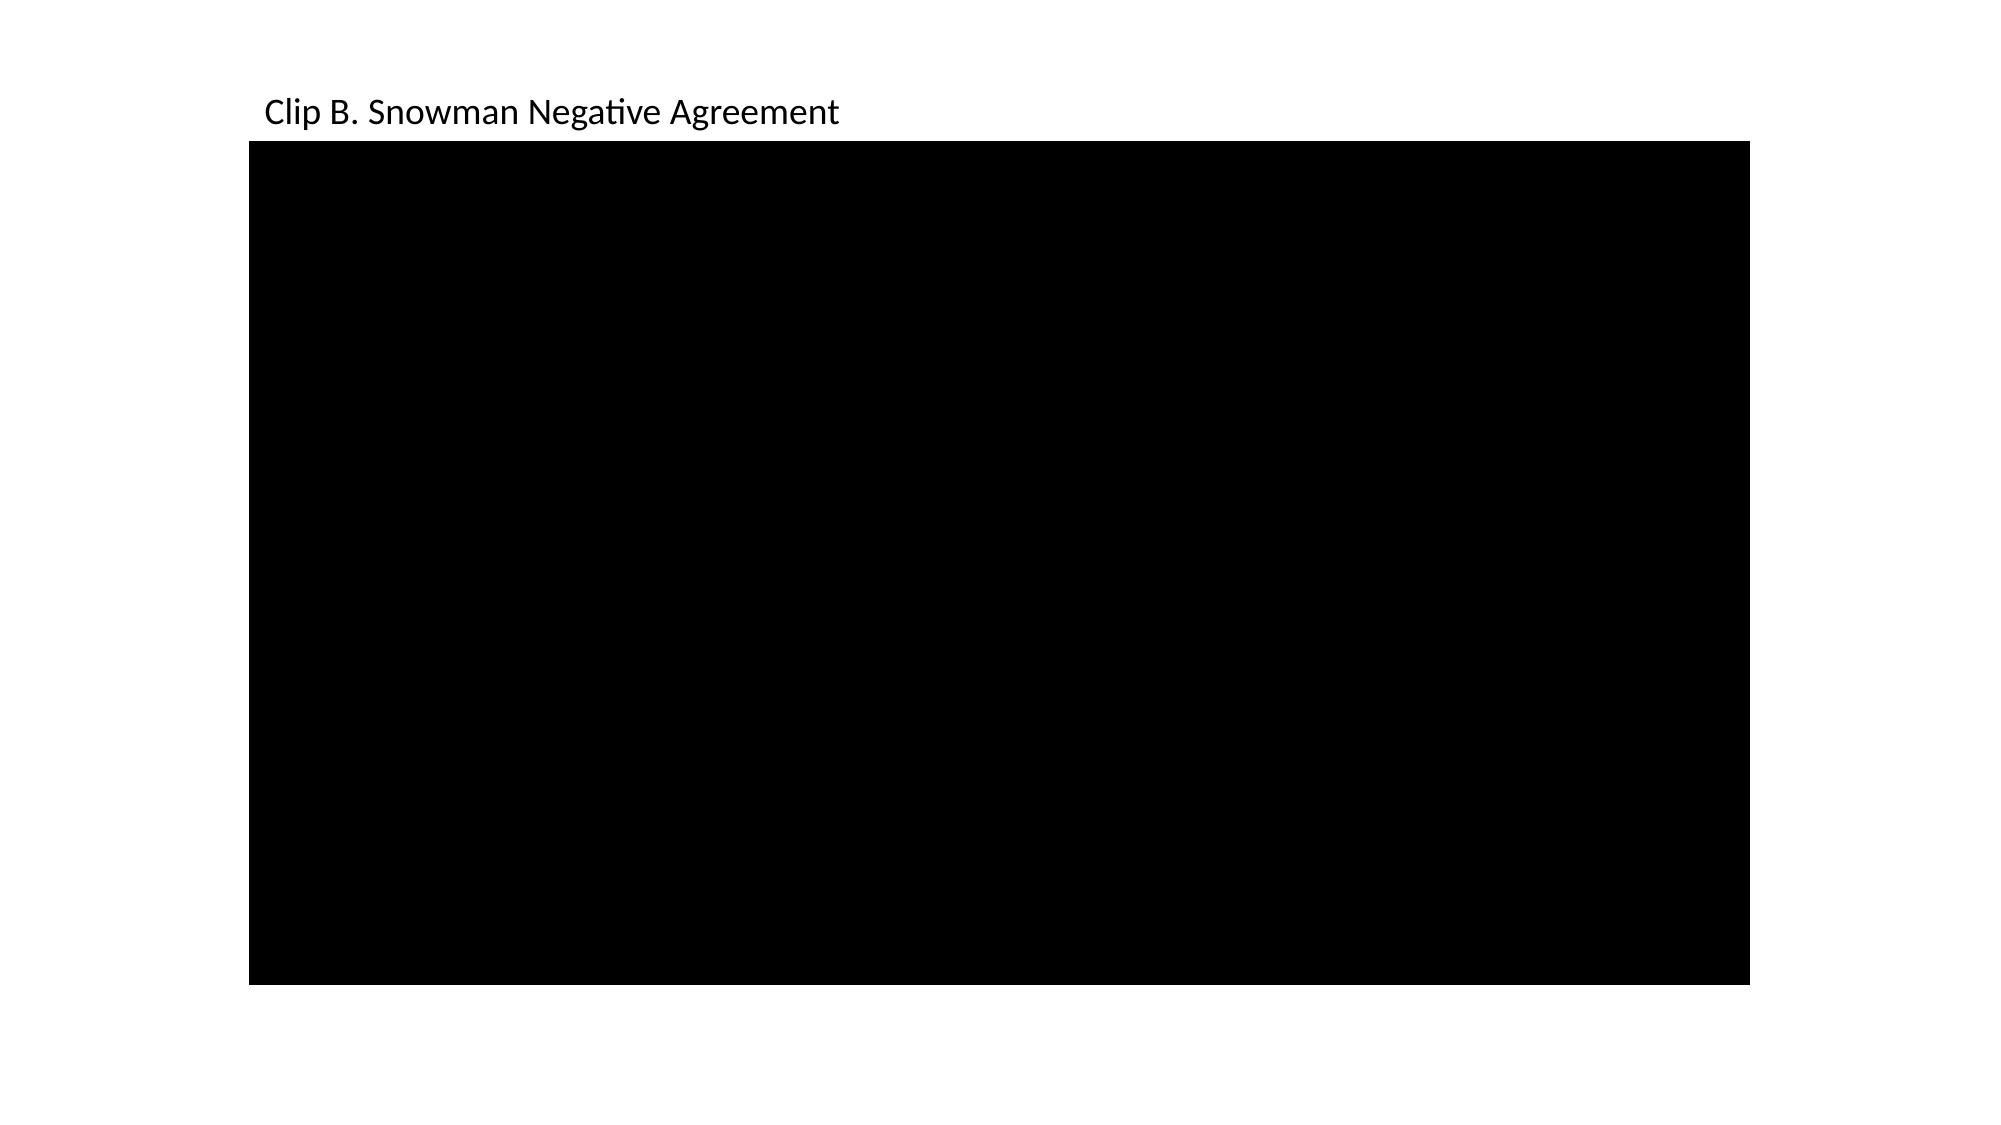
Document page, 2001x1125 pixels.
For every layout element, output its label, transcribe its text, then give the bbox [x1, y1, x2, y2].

text_box Clip B. Snowman Negative Agreement [249, 79, 891, 140]
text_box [248, 140, 1751, 986]
